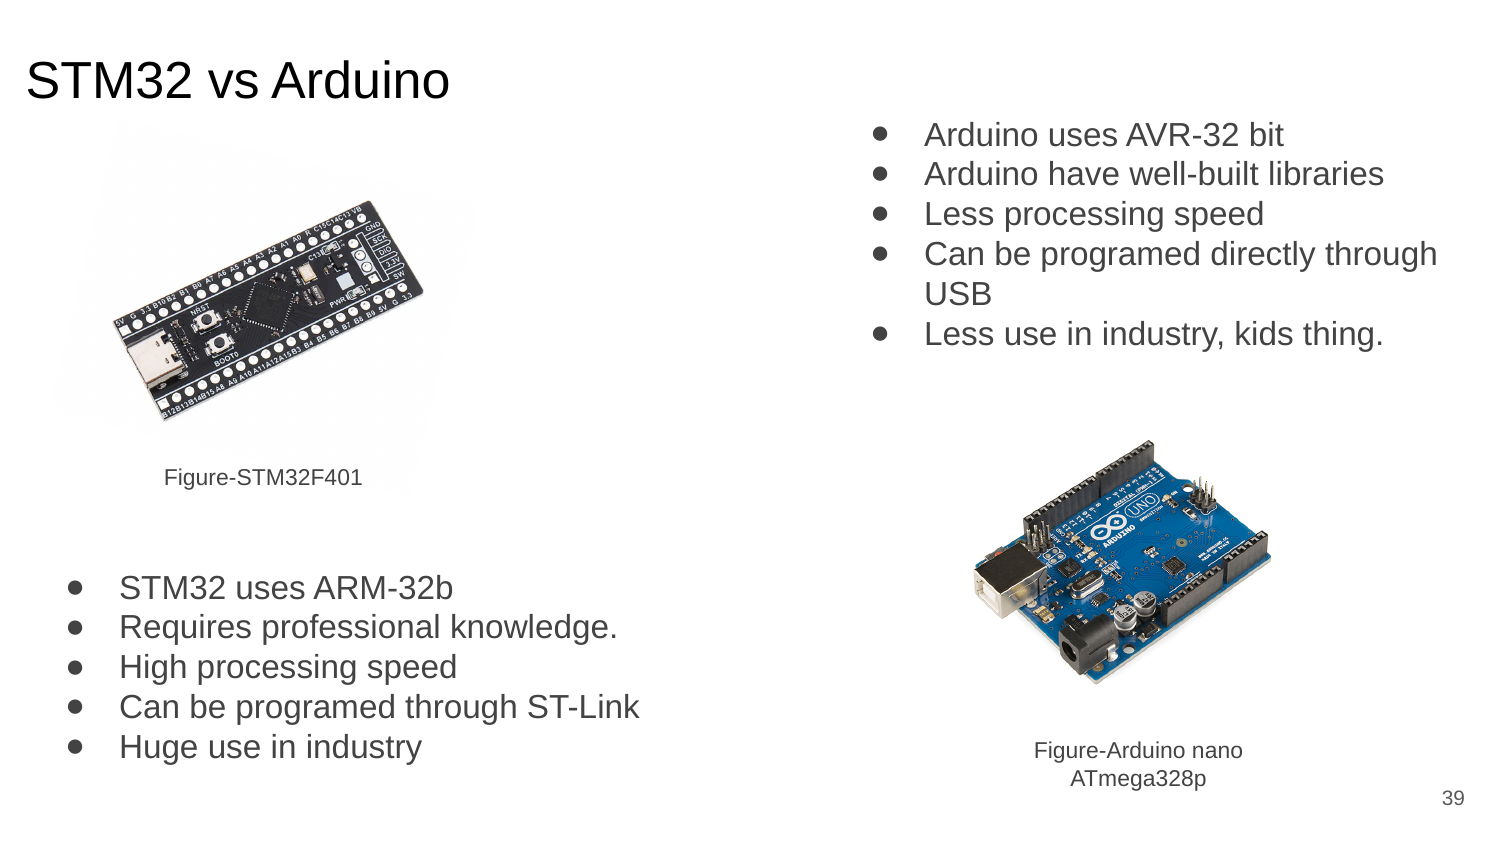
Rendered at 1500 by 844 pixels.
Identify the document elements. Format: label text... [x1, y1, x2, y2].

text_box Figure-STM32F401 [96, 466, 431, 504]
text_box Figure-Arduino nano ATmega328p [971, 720, 1306, 806]
slide_number ‹#› [1389, 764, 1480, 830]
text_box STM32 uses ARM-32b Requires professional knowledge. High processing speed Can be programed through ST-Link Huge use in industry [29, 550, 664, 781]
picture [49, 118, 478, 458]
text_box STM32 vs Arduino [10, 31, 1215, 125]
text_box Arduino uses AVR-32 bit Arduino have well-built libraries Less processing speed Can be programed directly through USB Less use in industry, kids thing. [834, 97, 1468, 368]
picture [960, 405, 1281, 726]
